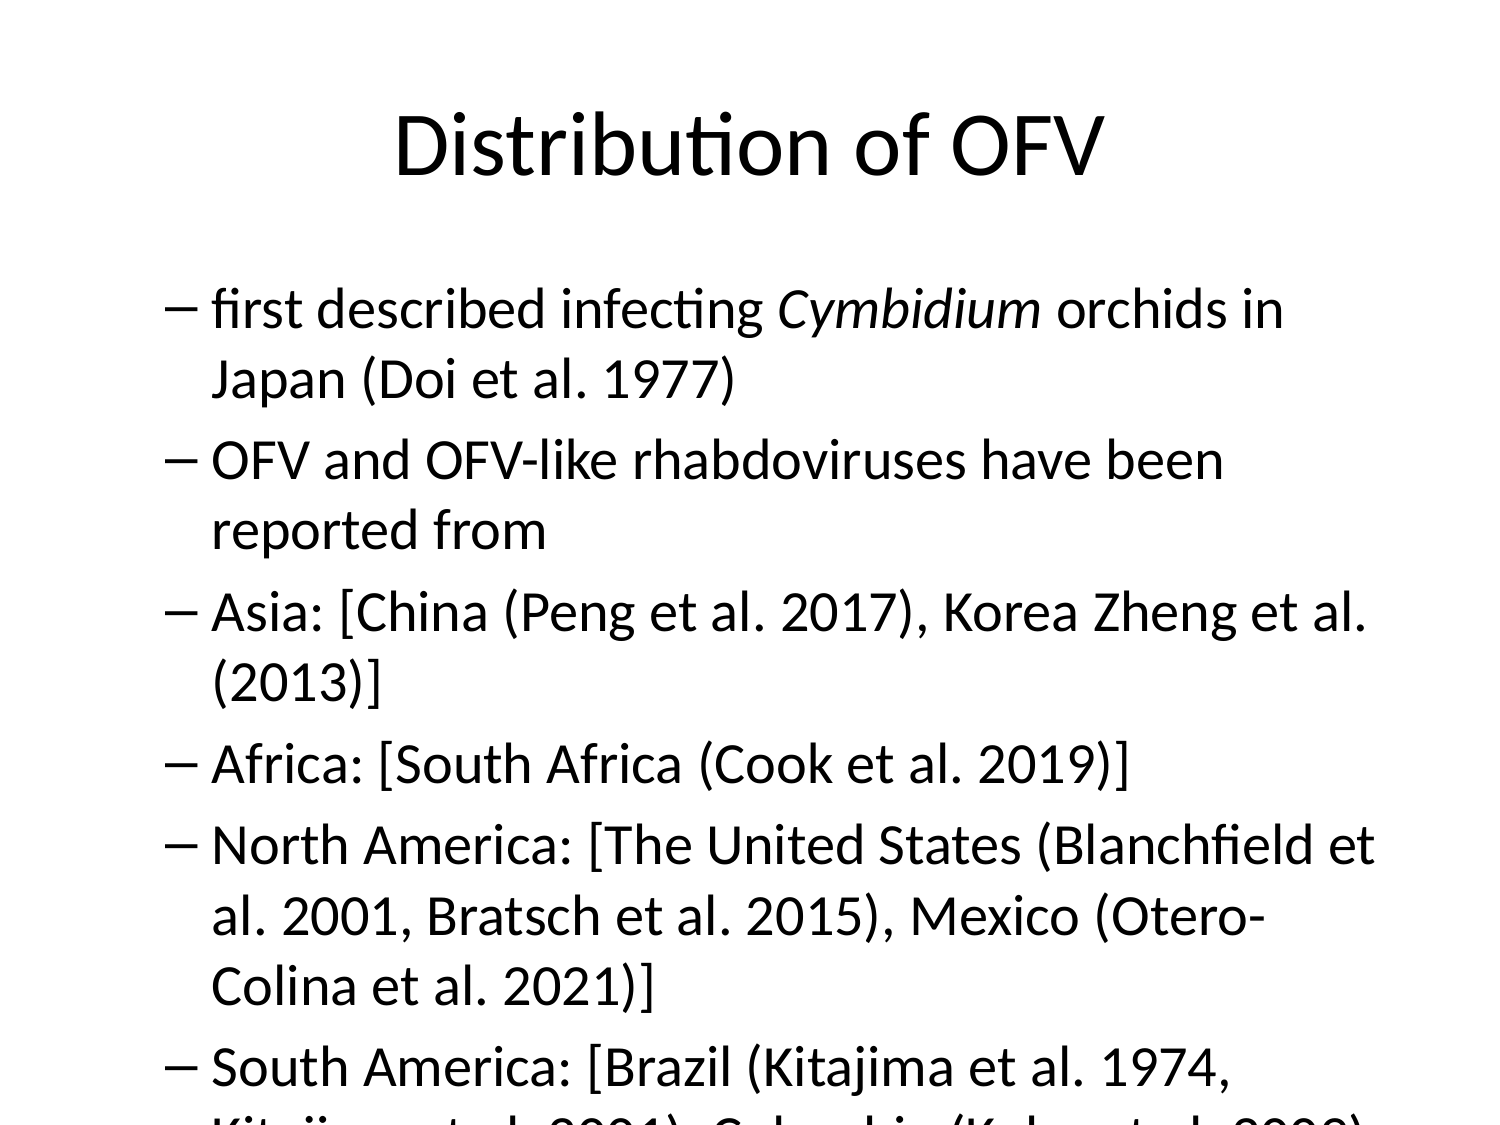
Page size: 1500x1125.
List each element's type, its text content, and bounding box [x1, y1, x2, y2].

list first described infecting Cymbidium orchids in Japan (Doi et al. 1977) OFV and OFV-like rhabdoviruses have been reported from Asia: [China (Peng et al. 2017), Korea Zheng et al. (2013)] Africa: [South Africa (Cook et al. 2019)] North America: [The United States (Blanchfield et al. 2001, Bratsch et al. 2015), Mexico (Otero-Colina et al. 2021)] South America: [Brazil (Kitajima et al. 1974, Kitajima et al. 2001), Colombia (Kubo et al. 2009), Costa Rica (Freitas-Astúa et al. 2002), Paraguay (Ramos-González et al. 2015)] Europe: [Denmark (Begtrup 1972), France (Sauvêtre et al. 2018), Germany (Petzold 1971, Lesemann and Doraiswamy 1975)] Oceania: [Australia (Lesemann and Begtrup 1971, Lesemann and Doraiswamy 1975, Gibbs 2000), Fiji (Pearson et al. 1993), Vanuatu (Pearson et al. 1993)] Prevalence of OFV and its mite vector is thought to be associated with the movement of infected orchids (Dietzgen et al. 2018) [75, 262, 1425, 1005]
title Distribution of OFV [75, 45, 1425, 233]
